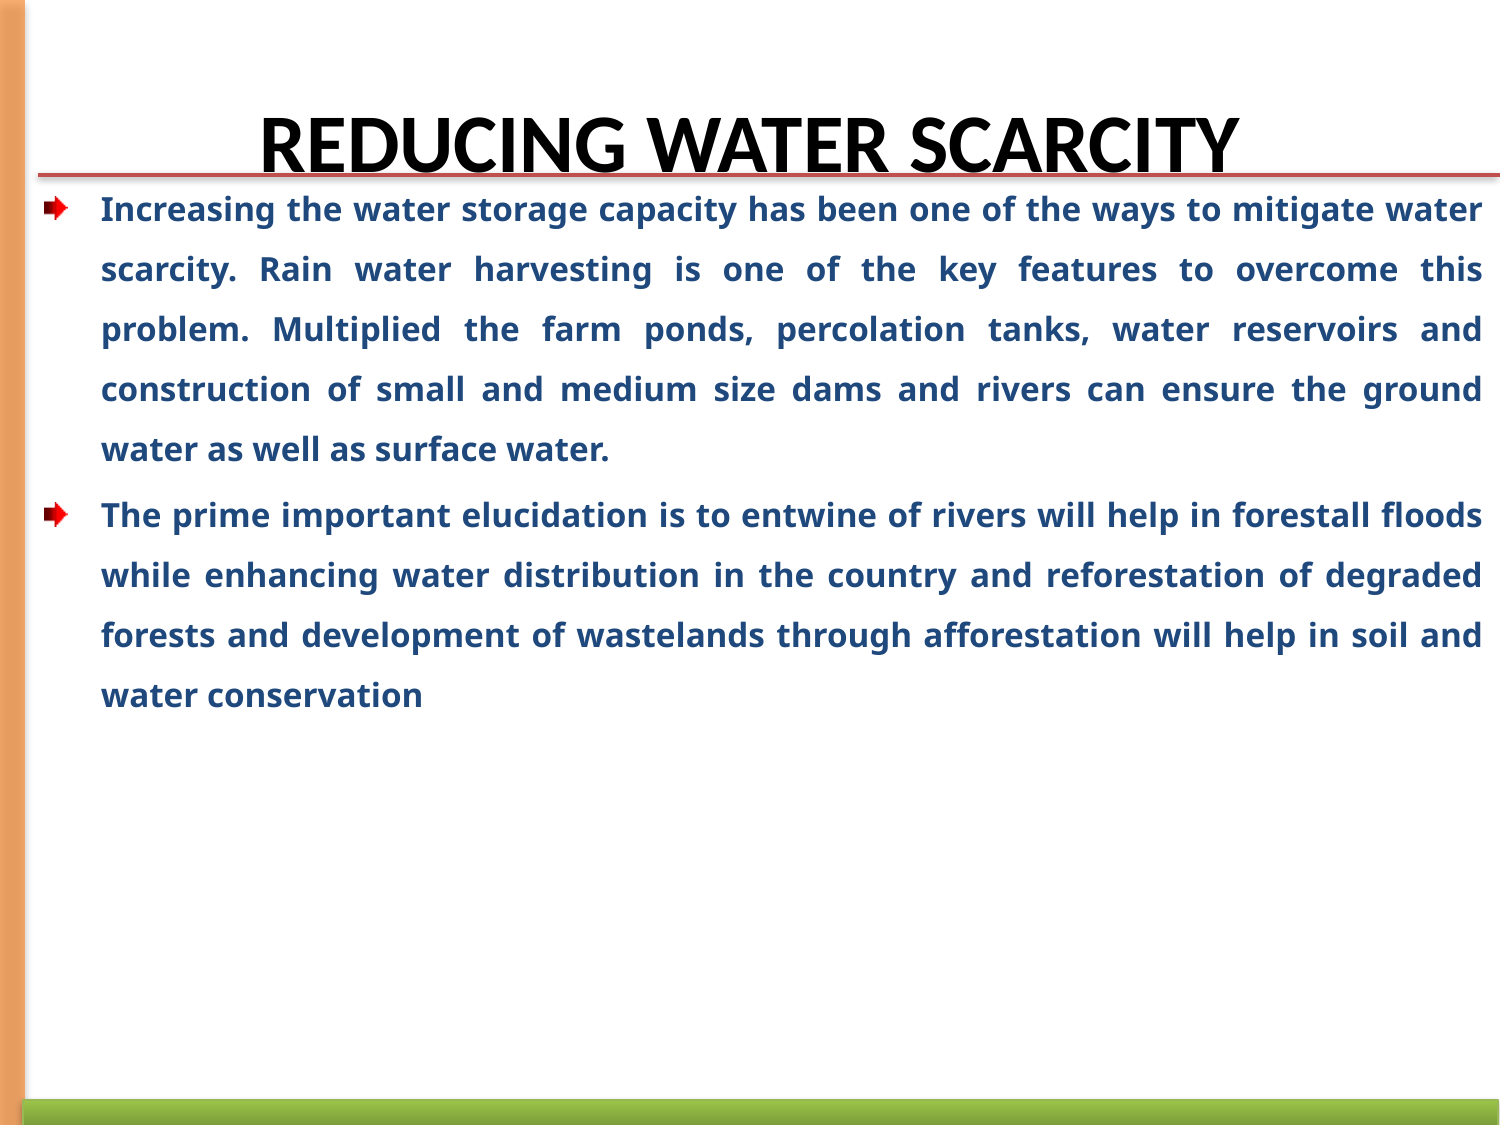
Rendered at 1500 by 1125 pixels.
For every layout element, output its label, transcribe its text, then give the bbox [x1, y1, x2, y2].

picture [44, 196, 68, 220]
picture [44, 502, 68, 527]
list Increasing the water storage capacity has been one of the ways to mitigate water scarcity. Rain water harvesting is one of the key features to overcome this problem. Multiplied the farm ponds, percolation tanks, water reservoirs and construction of small and medium size dams and rivers can ensure the ground water as well as surface water. The prime important elucidation is to entwine of rivers will help in forestall floods while enhancing water distribution in the country and reforestation of degraded forests and development of wastelands through afforestation will help in soil and water conservation [29, 160, 1500, 1057]
title REDUCING WATER SCARCITY [75, 45, 1425, 160]
